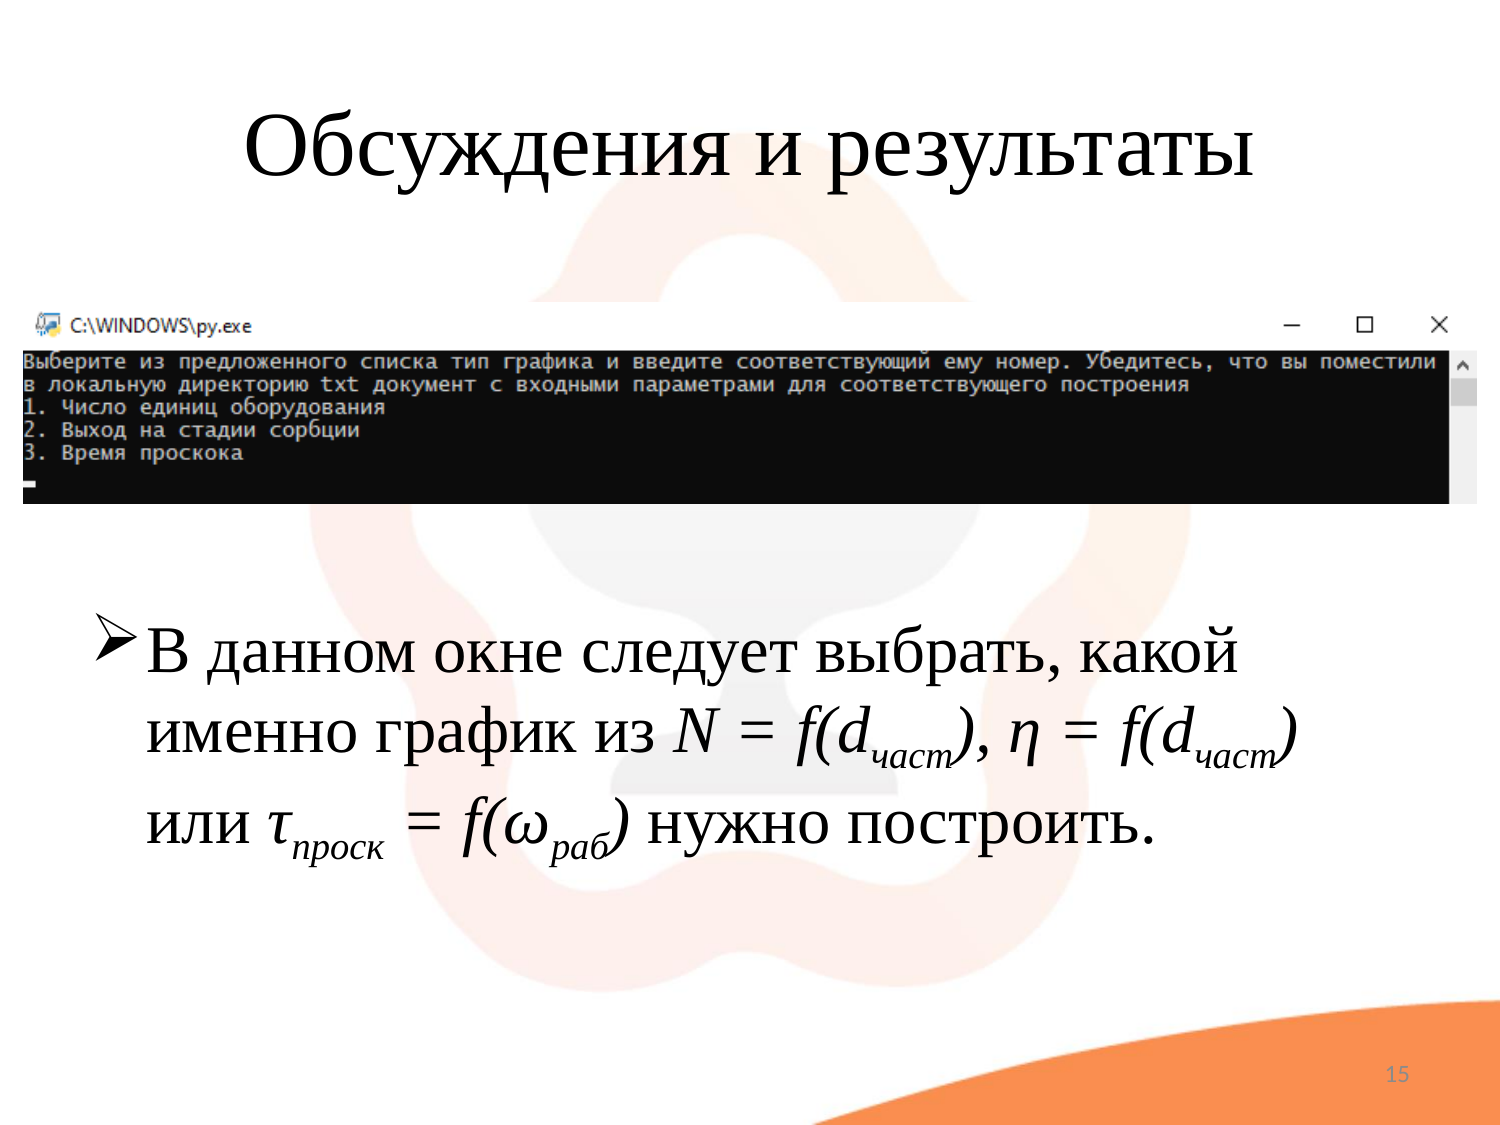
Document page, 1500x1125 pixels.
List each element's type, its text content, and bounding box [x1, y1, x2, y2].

title Обсуждения и результаты [75, 45, 1425, 233]
slide_number 15 [1074, 1042, 1425, 1103]
list В данном окне следует выбрать, какой именно график из N = f(dчаст), η = f(dчаст) или τпроск = f(ωраб) нужно построить. [75, 597, 1425, 1005]
picture [0, 0, 1500, 1125]
